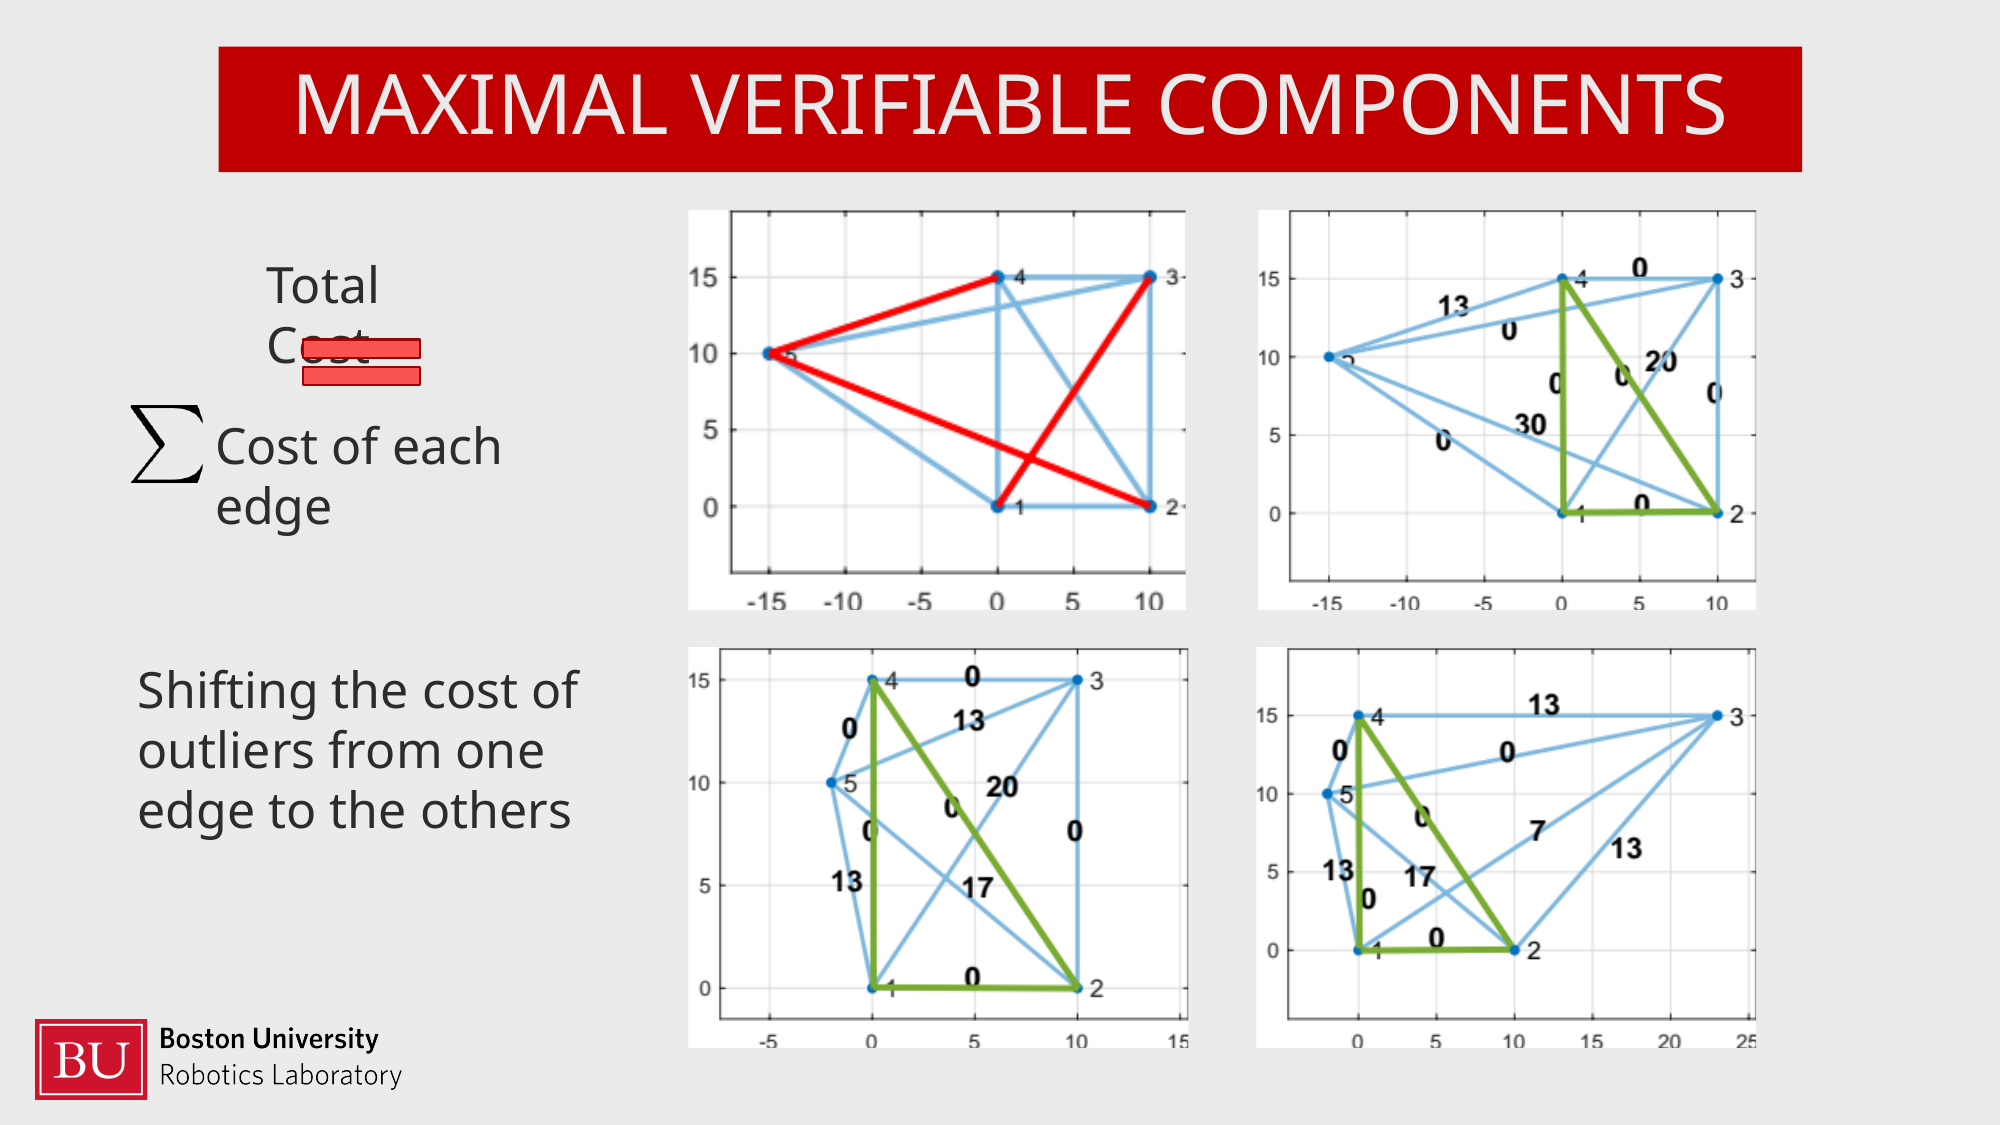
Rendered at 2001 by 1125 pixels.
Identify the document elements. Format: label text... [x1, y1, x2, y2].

picture [1258, 209, 1757, 611]
title Maximal verifiable components [218, 46, 1803, 173]
picture [1256, 647, 1757, 1049]
picture [688, 209, 1186, 611]
picture [129, 404, 203, 483]
picture [35, 1019, 402, 1100]
picture [688, 647, 1189, 1049]
text_box Total Cost [251, 245, 509, 382]
text_box [302, 366, 421, 386]
text_box [302, 338, 421, 359]
text_box Shifting the cost of outliers from one edge to the others [122, 650, 682, 846]
text_box Cost of each edge [199, 406, 603, 542]
